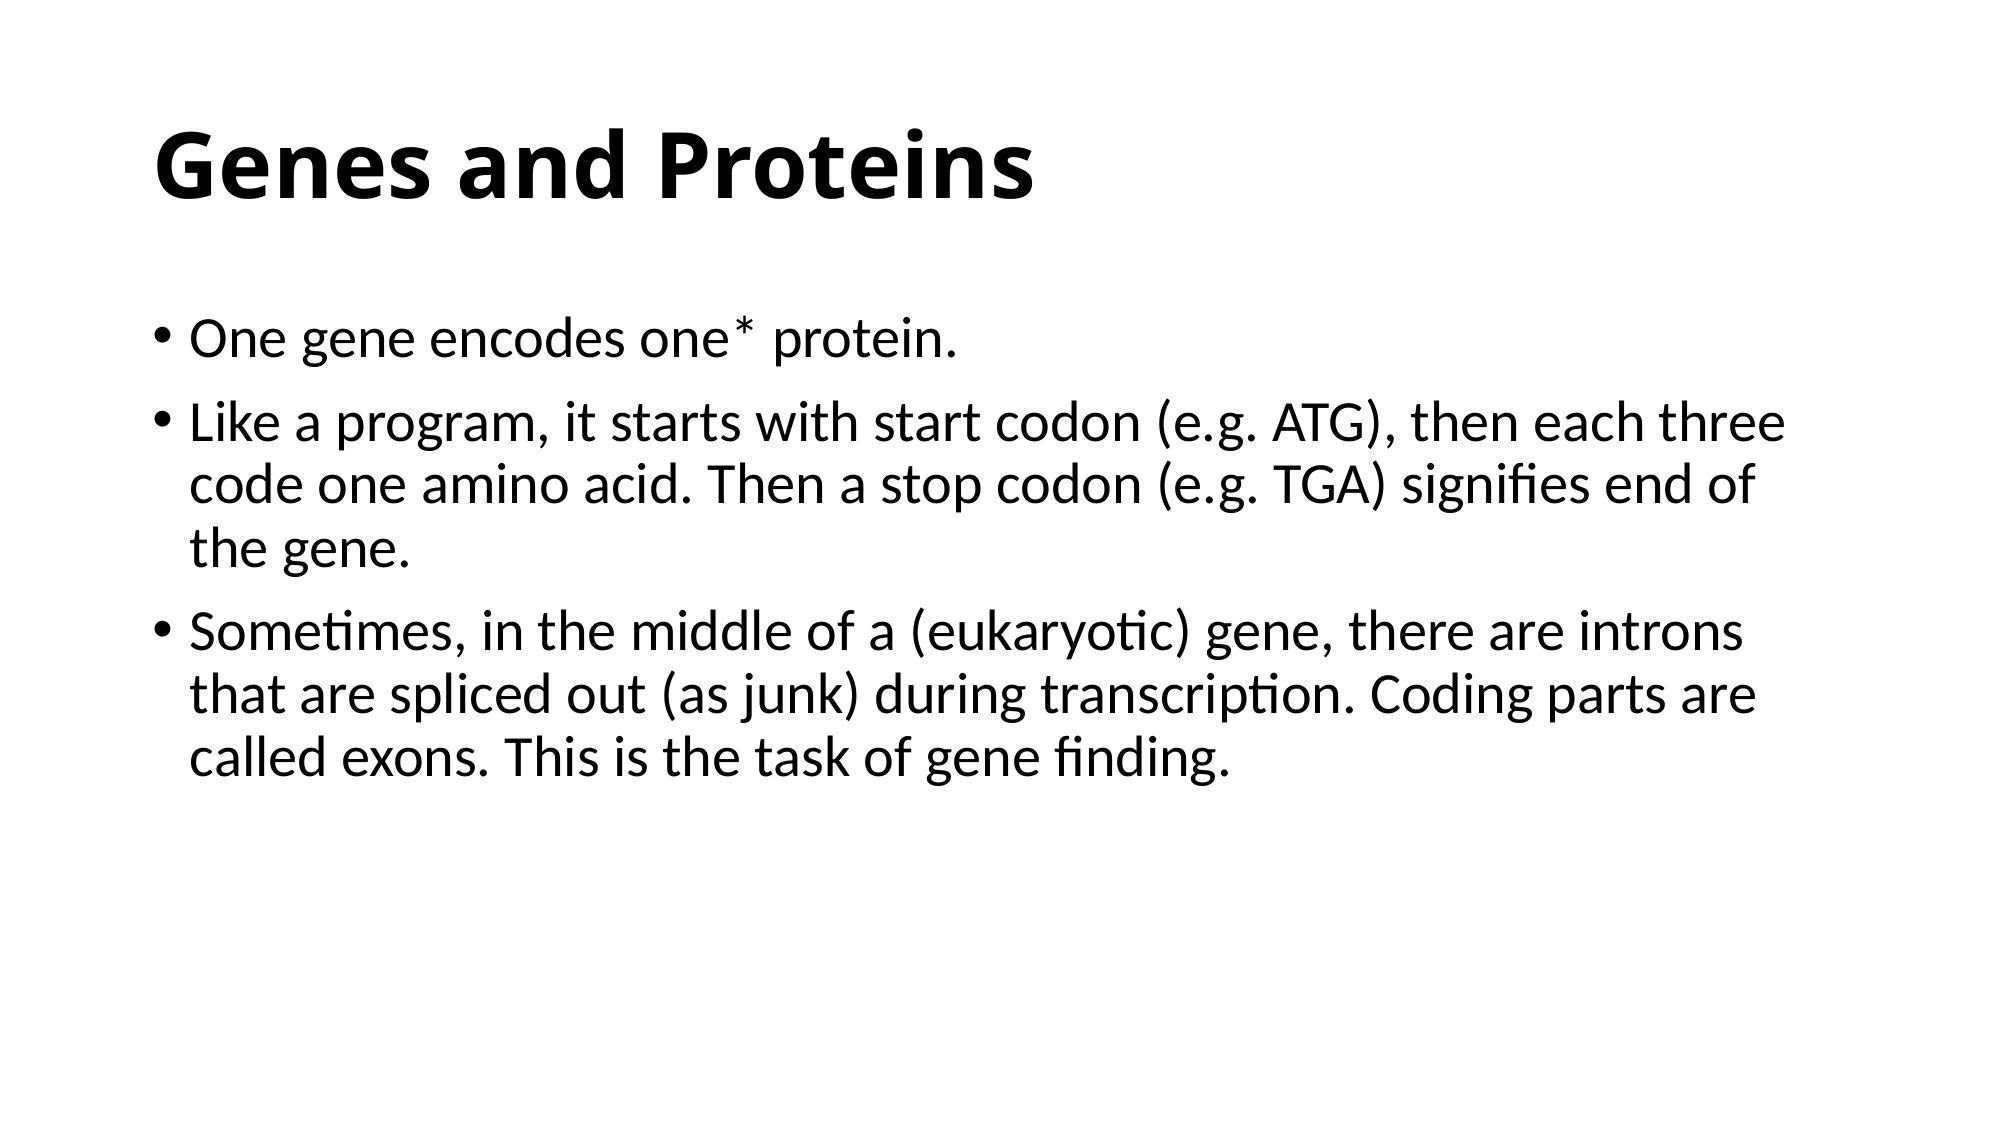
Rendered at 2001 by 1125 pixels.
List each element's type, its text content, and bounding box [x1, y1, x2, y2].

title Genes and Proteins [137, 59, 1863, 278]
list One gene encodes one* protein. Like a program, it starts with start codon (e.g. ATG), then each three code one amino acid. Then a stop codon (e.g. TGA) signifies end of the gene. Sometimes, in the middle of a (eukaryotic) gene, there are introns that are spliced out (as junk) during transcription. Coding parts are called exons. This is the task of gene finding. [137, 299, 1863, 1014]
